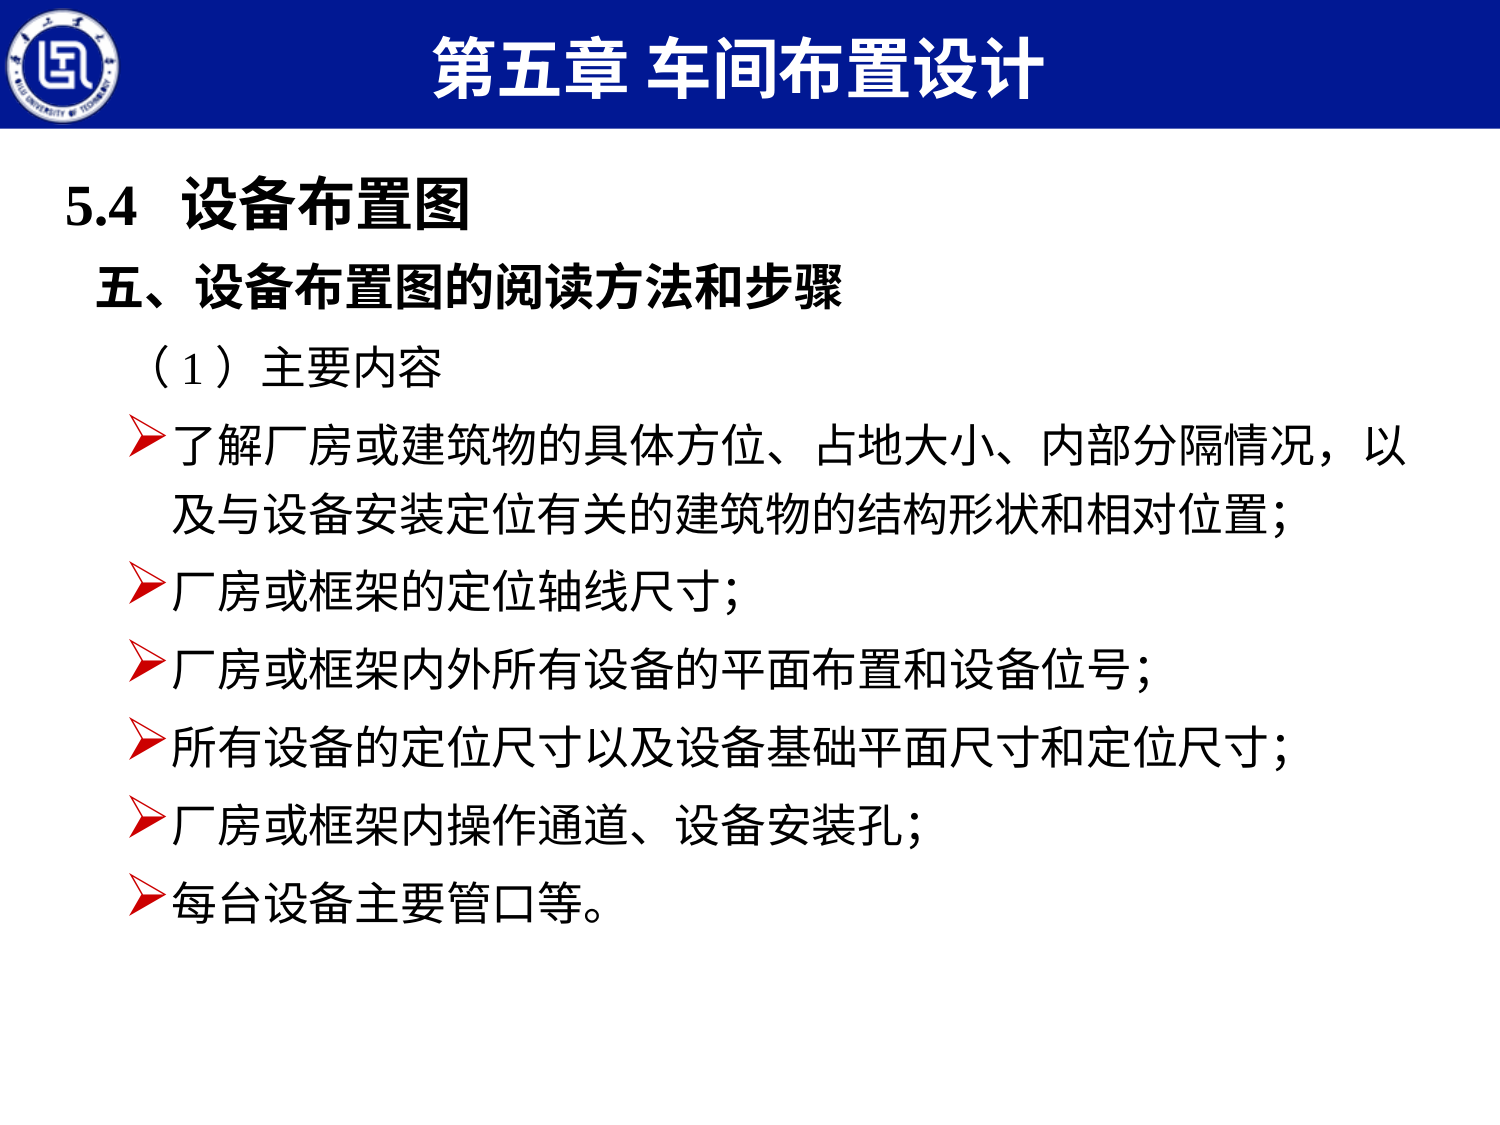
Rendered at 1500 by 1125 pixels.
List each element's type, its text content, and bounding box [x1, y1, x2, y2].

picture [1, 7, 123, 126]
text_box 5.4 设备布置图 五、设备布置图的阅读方法和步骤 （1）主要内容 了解厂房或建筑物的具体方位、占地大小、内部分隔情况，以及与设备安装定位有关的建筑物的结构形状和相对位置； 厂房或框架的定位轴线尺寸； 厂房或框架内外所有设备的平面布置和设备位号； 所有设备的定位尺寸以及设备基础平面尺寸和定位尺寸； 厂房或框架内操作通道、设备安装孔； 每台设备主要管口等。 [50, 160, 1438, 1047]
text_box 第五章 车间布置设计 [58, 19, 1418, 115]
